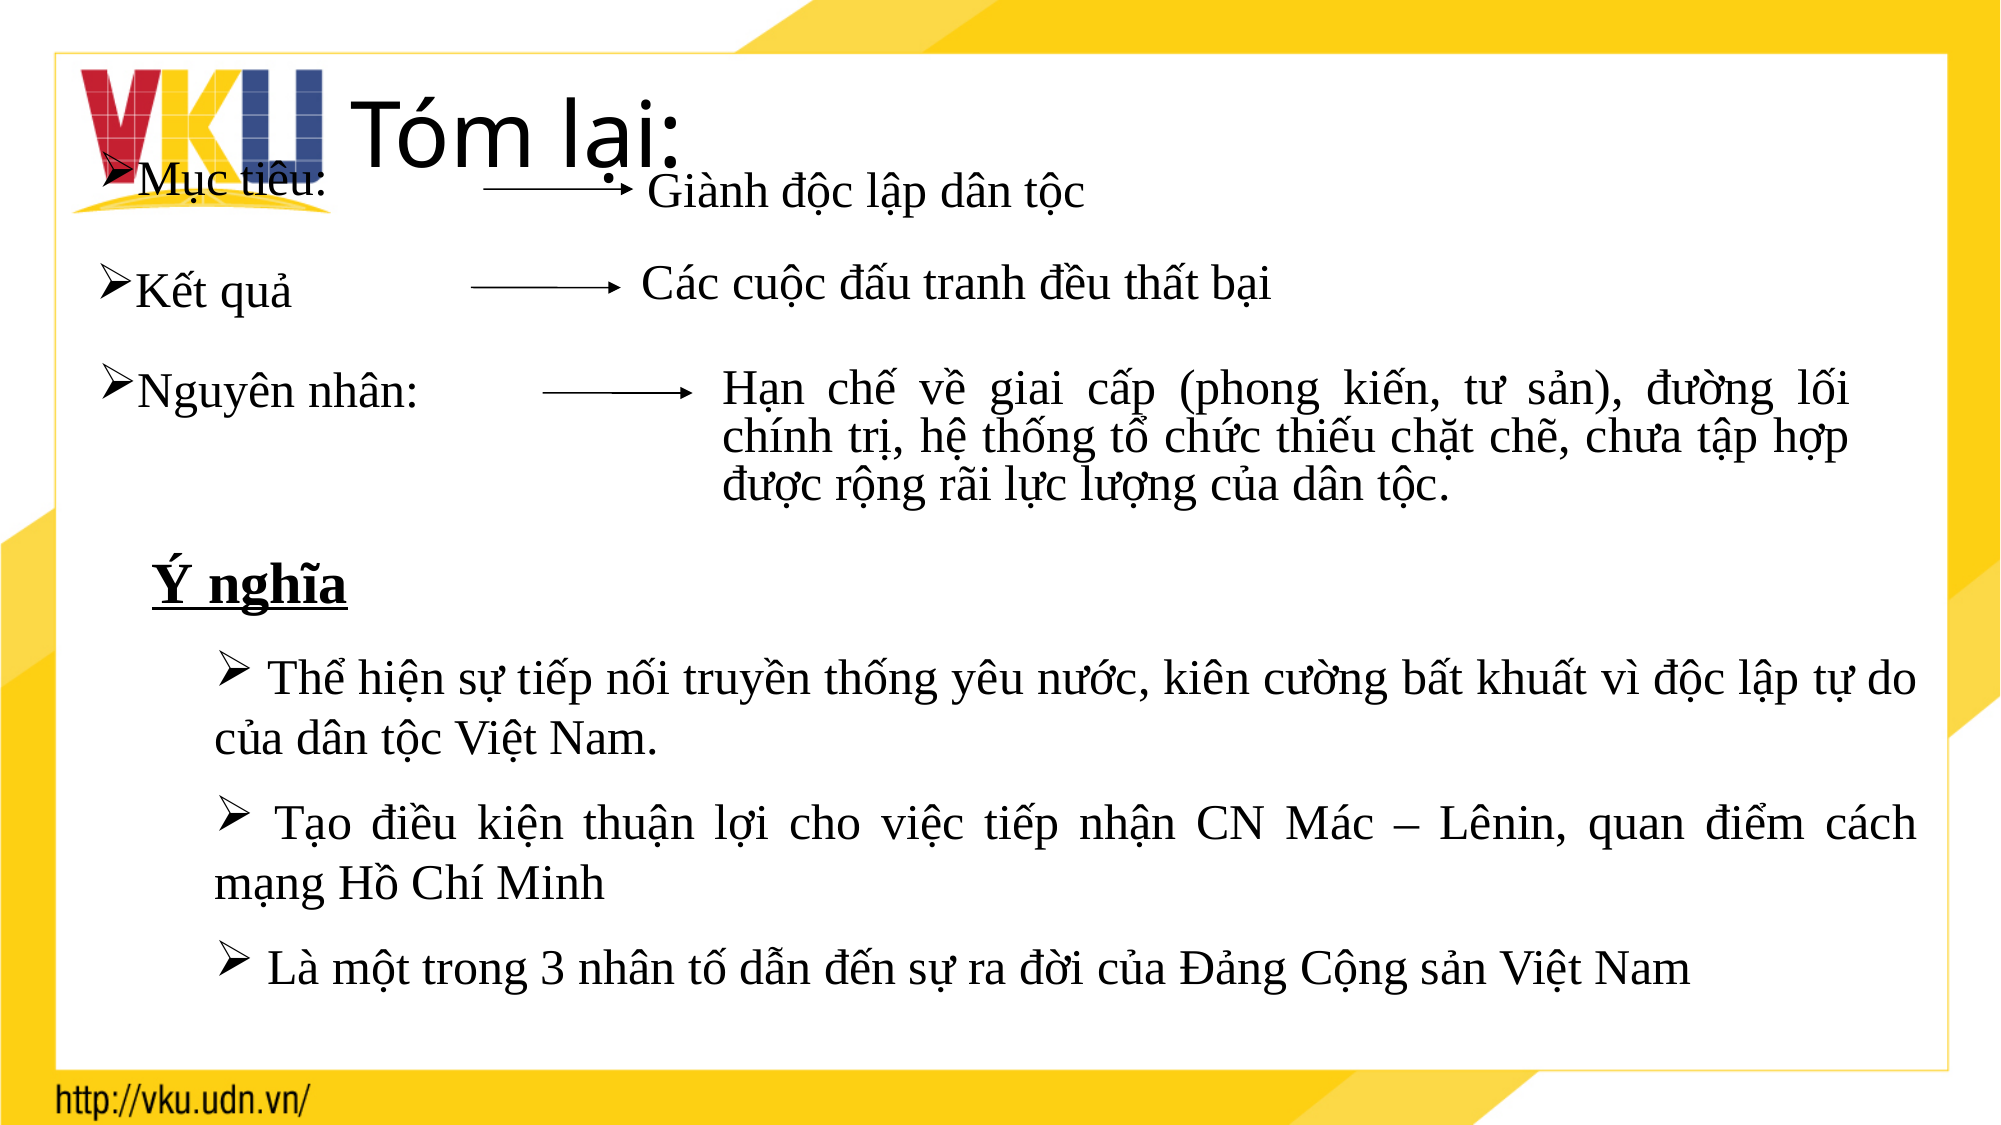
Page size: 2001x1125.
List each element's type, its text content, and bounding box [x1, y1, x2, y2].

text_box Hạn chế về giai cấp (phong kiến, tư sản), đường lối chính trị, hệ thống tổ chức thiếu chặt chẽ, chưa tập hợp được rộng rãi lực lượng của dân tộc. [707, 359, 1866, 518]
text_box Thể hiện sự tiếp nối truyền thống yêu nước, kiên cường bất khuất vì độc lập tự do của dân tộc Việt Nam. Tạo điều kiện thuận lợi cho việc tiếp nhận CN Mác – Lênin, quan điểm cách mạng Hồ Chí Minh Là một trong 3 nhân tố dẫn đến sự ra đời của Đảng Cộng sản Việt Nam [200, 637, 1934, 1003]
text_box Giành độc lập dân tộc [632, 149, 1299, 225]
text_box [470, 281, 621, 294]
text_box Nguyên nhân: [83, 349, 567, 425]
title Tóm lại: [335, 59, 1863, 216]
list Mục tiêu: [83, 149, 484, 213]
text_box Kết quả [81, 249, 465, 325]
text_box [542, 386, 693, 400]
picture [0, 0, 2001, 1125]
text_box [483, 182, 634, 196]
text_box Ý nghĩa [33, 537, 467, 623]
text_box Các cuộc đấu tranh đều thất bại [627, 253, 1794, 317]
